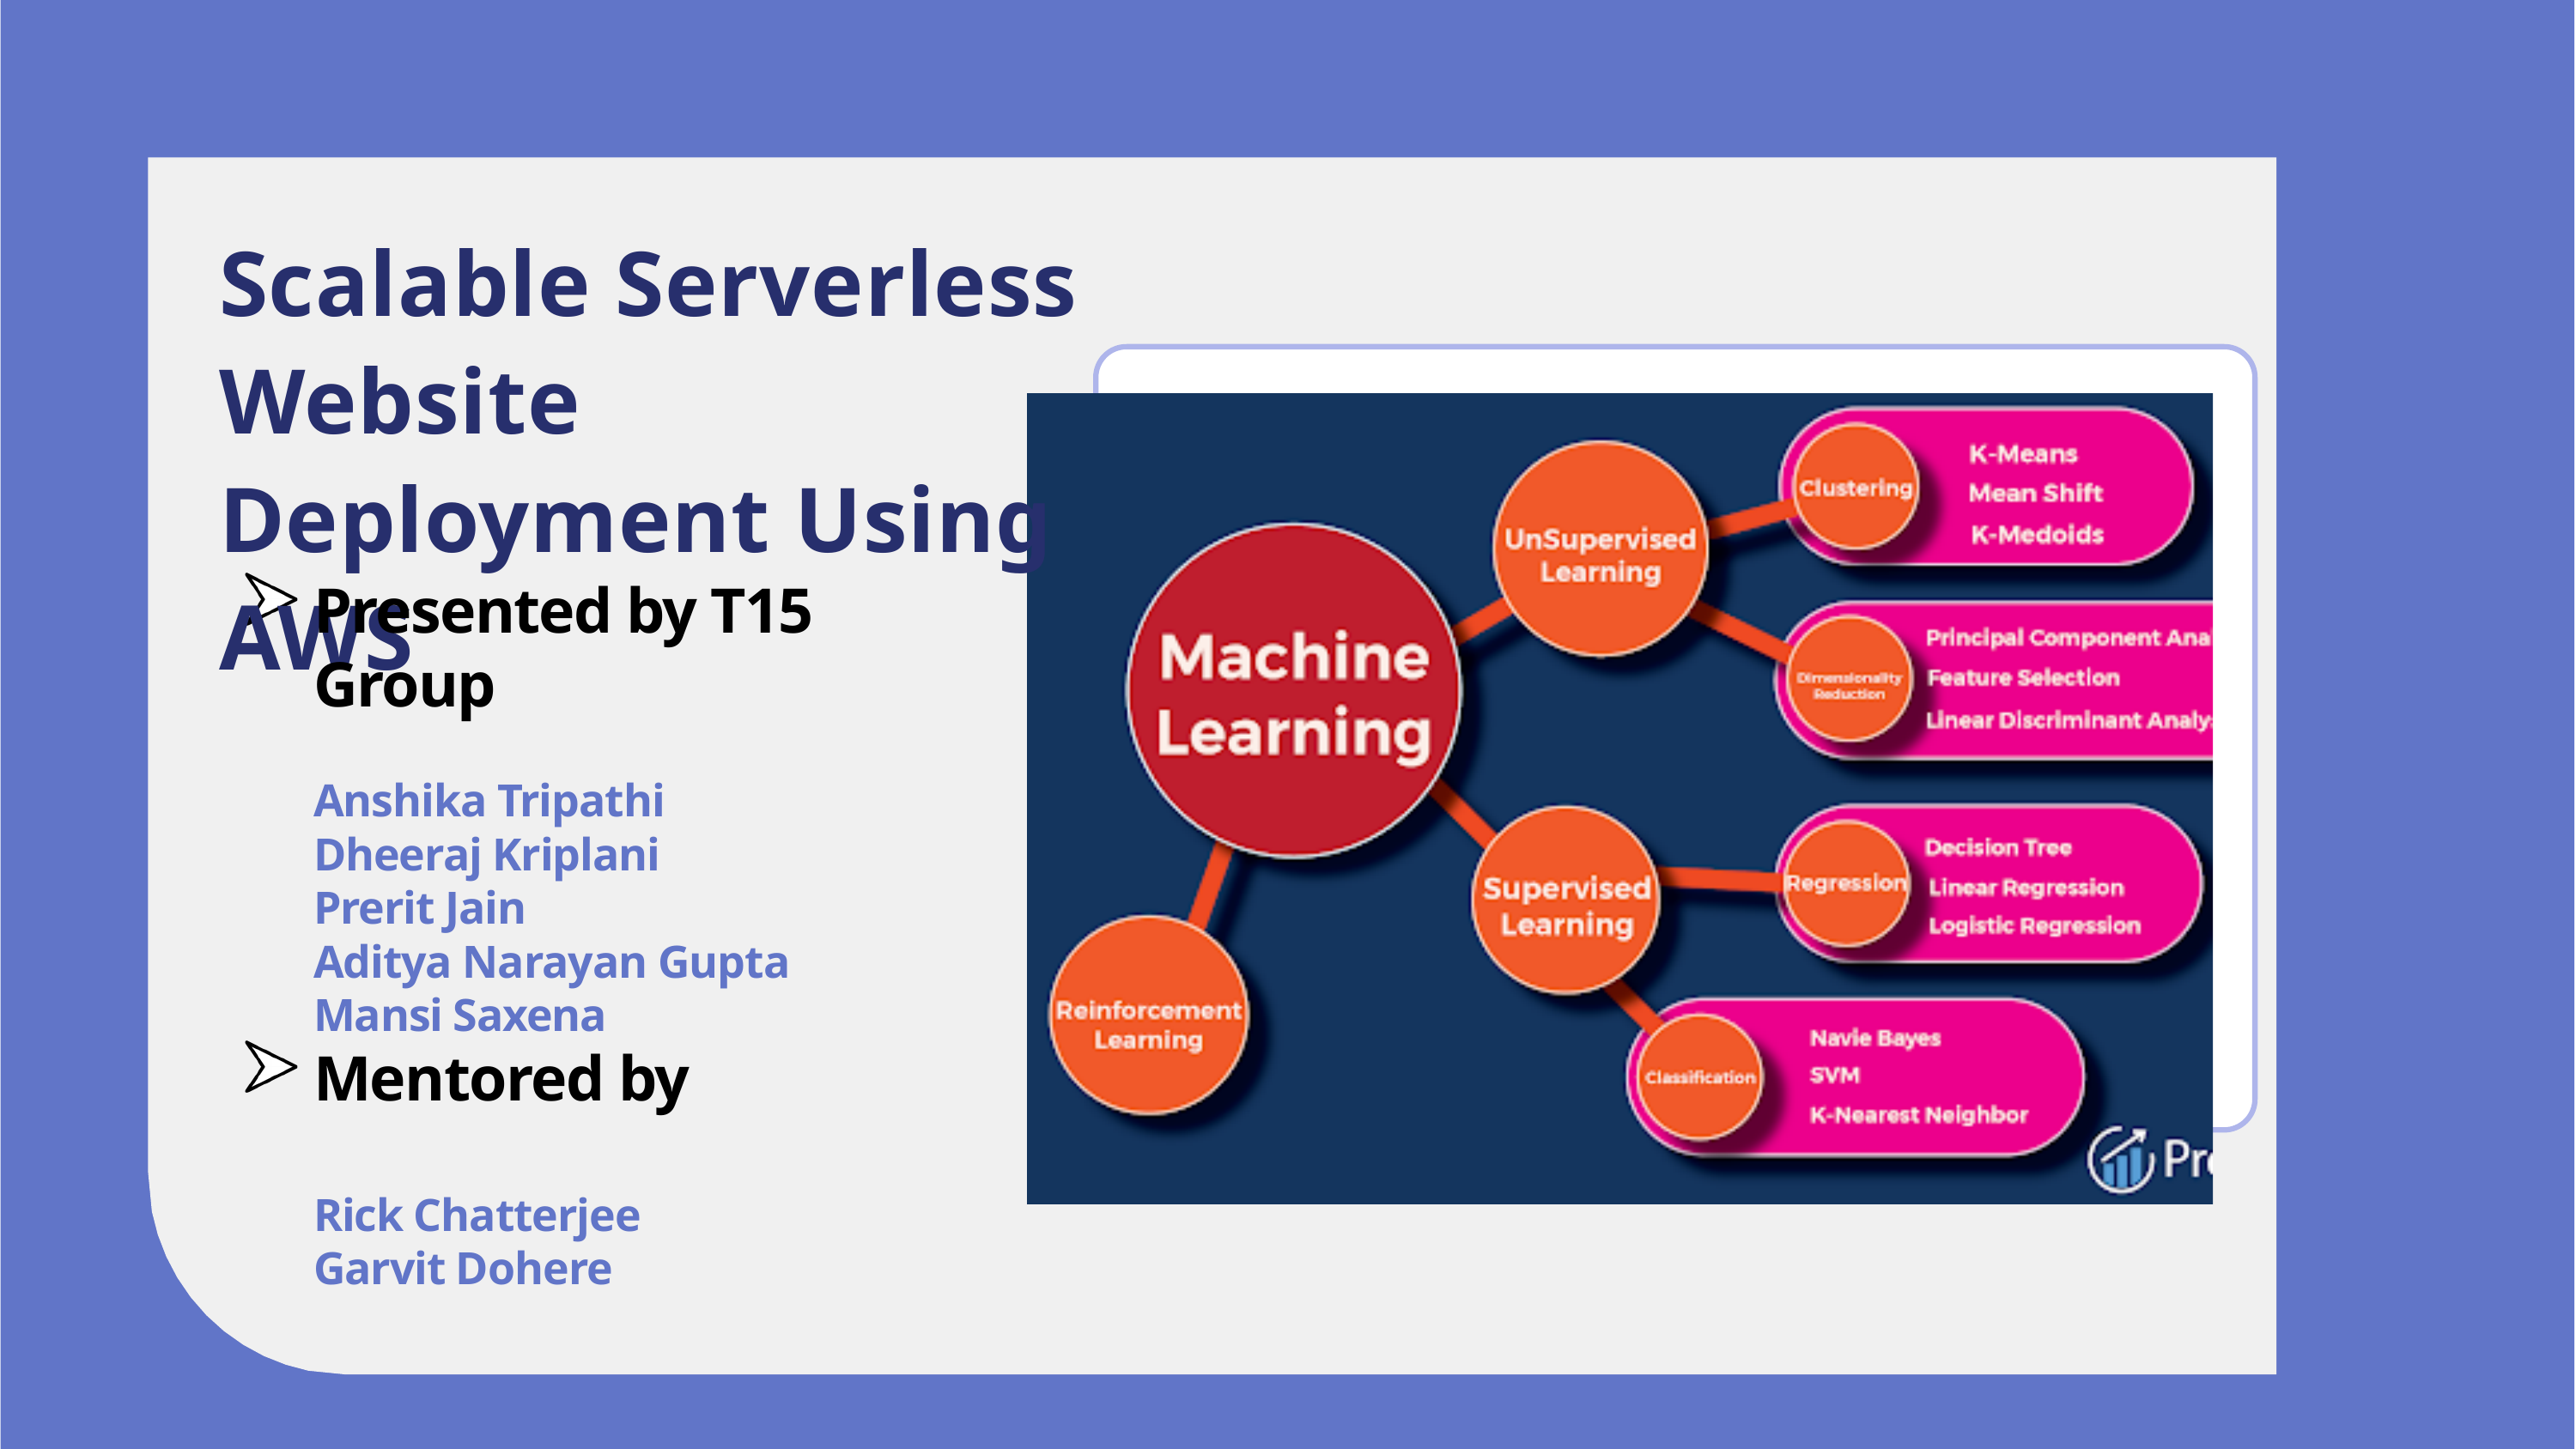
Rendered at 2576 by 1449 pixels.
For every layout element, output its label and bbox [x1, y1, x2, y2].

text_box [1095, 346, 2256, 1131]
text_box [148, 157, 2277, 1375]
text_box [0, 0, 2575, 1449]
